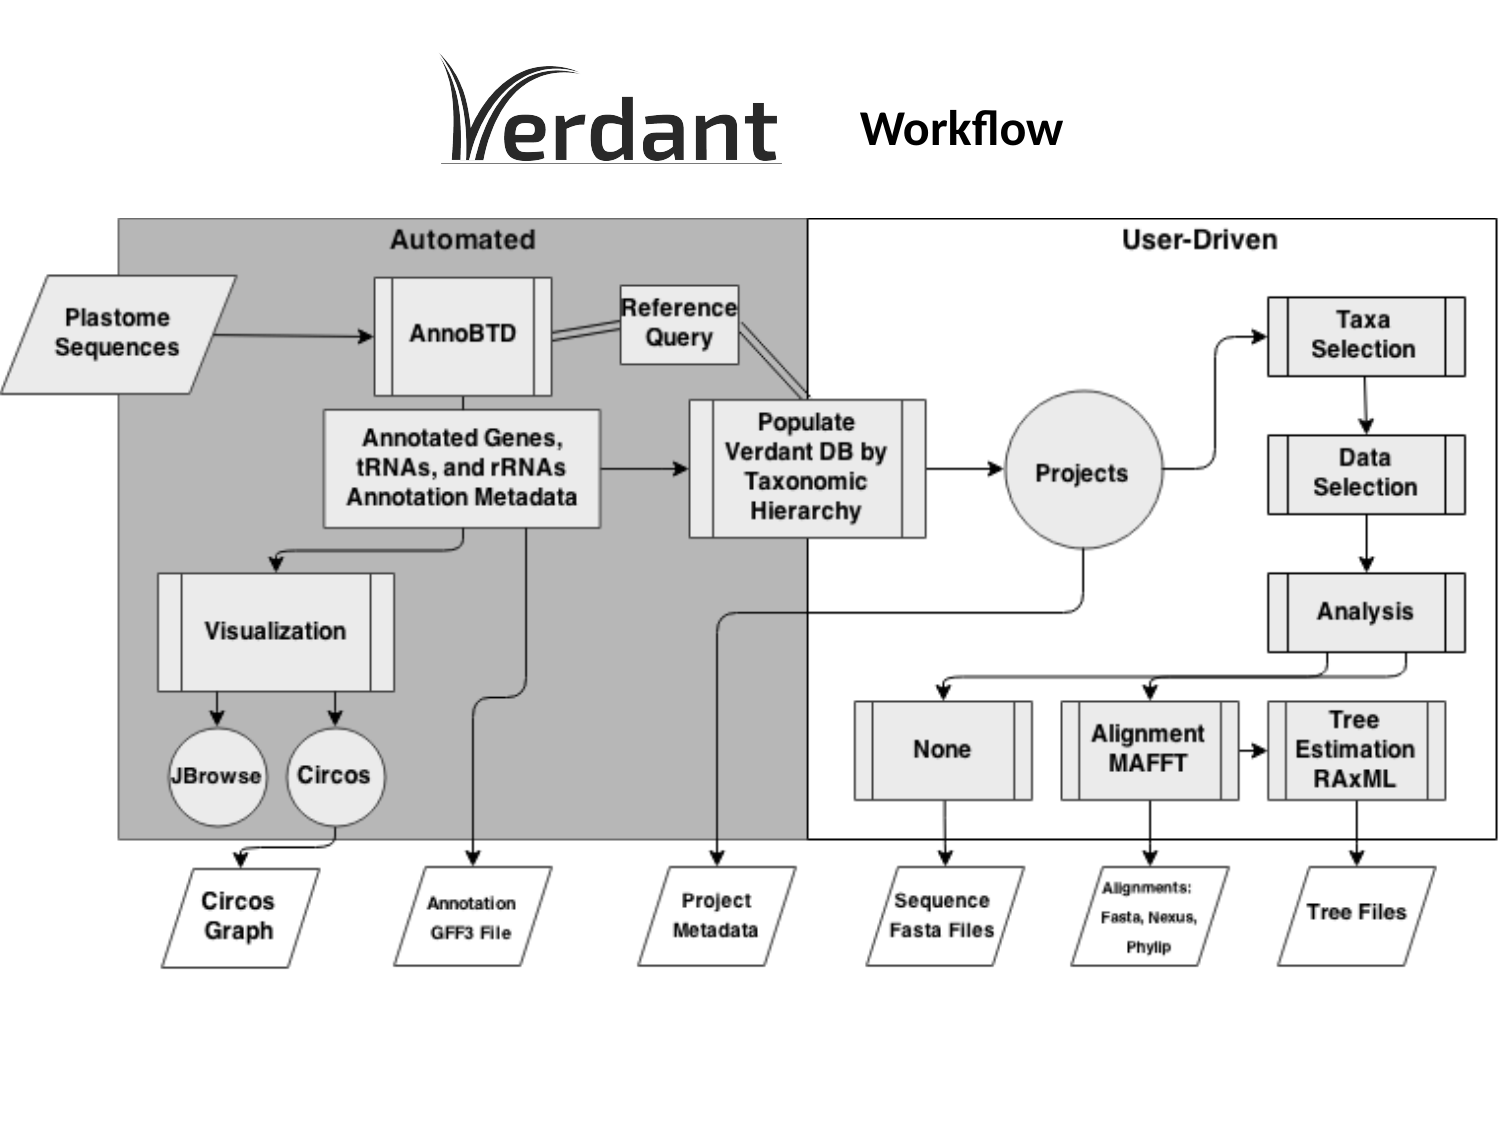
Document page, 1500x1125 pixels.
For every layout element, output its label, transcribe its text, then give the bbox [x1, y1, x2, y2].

picture [0, 218, 1500, 976]
text_box Workflow [844, 87, 1098, 163]
picture [394, 38, 818, 164]
